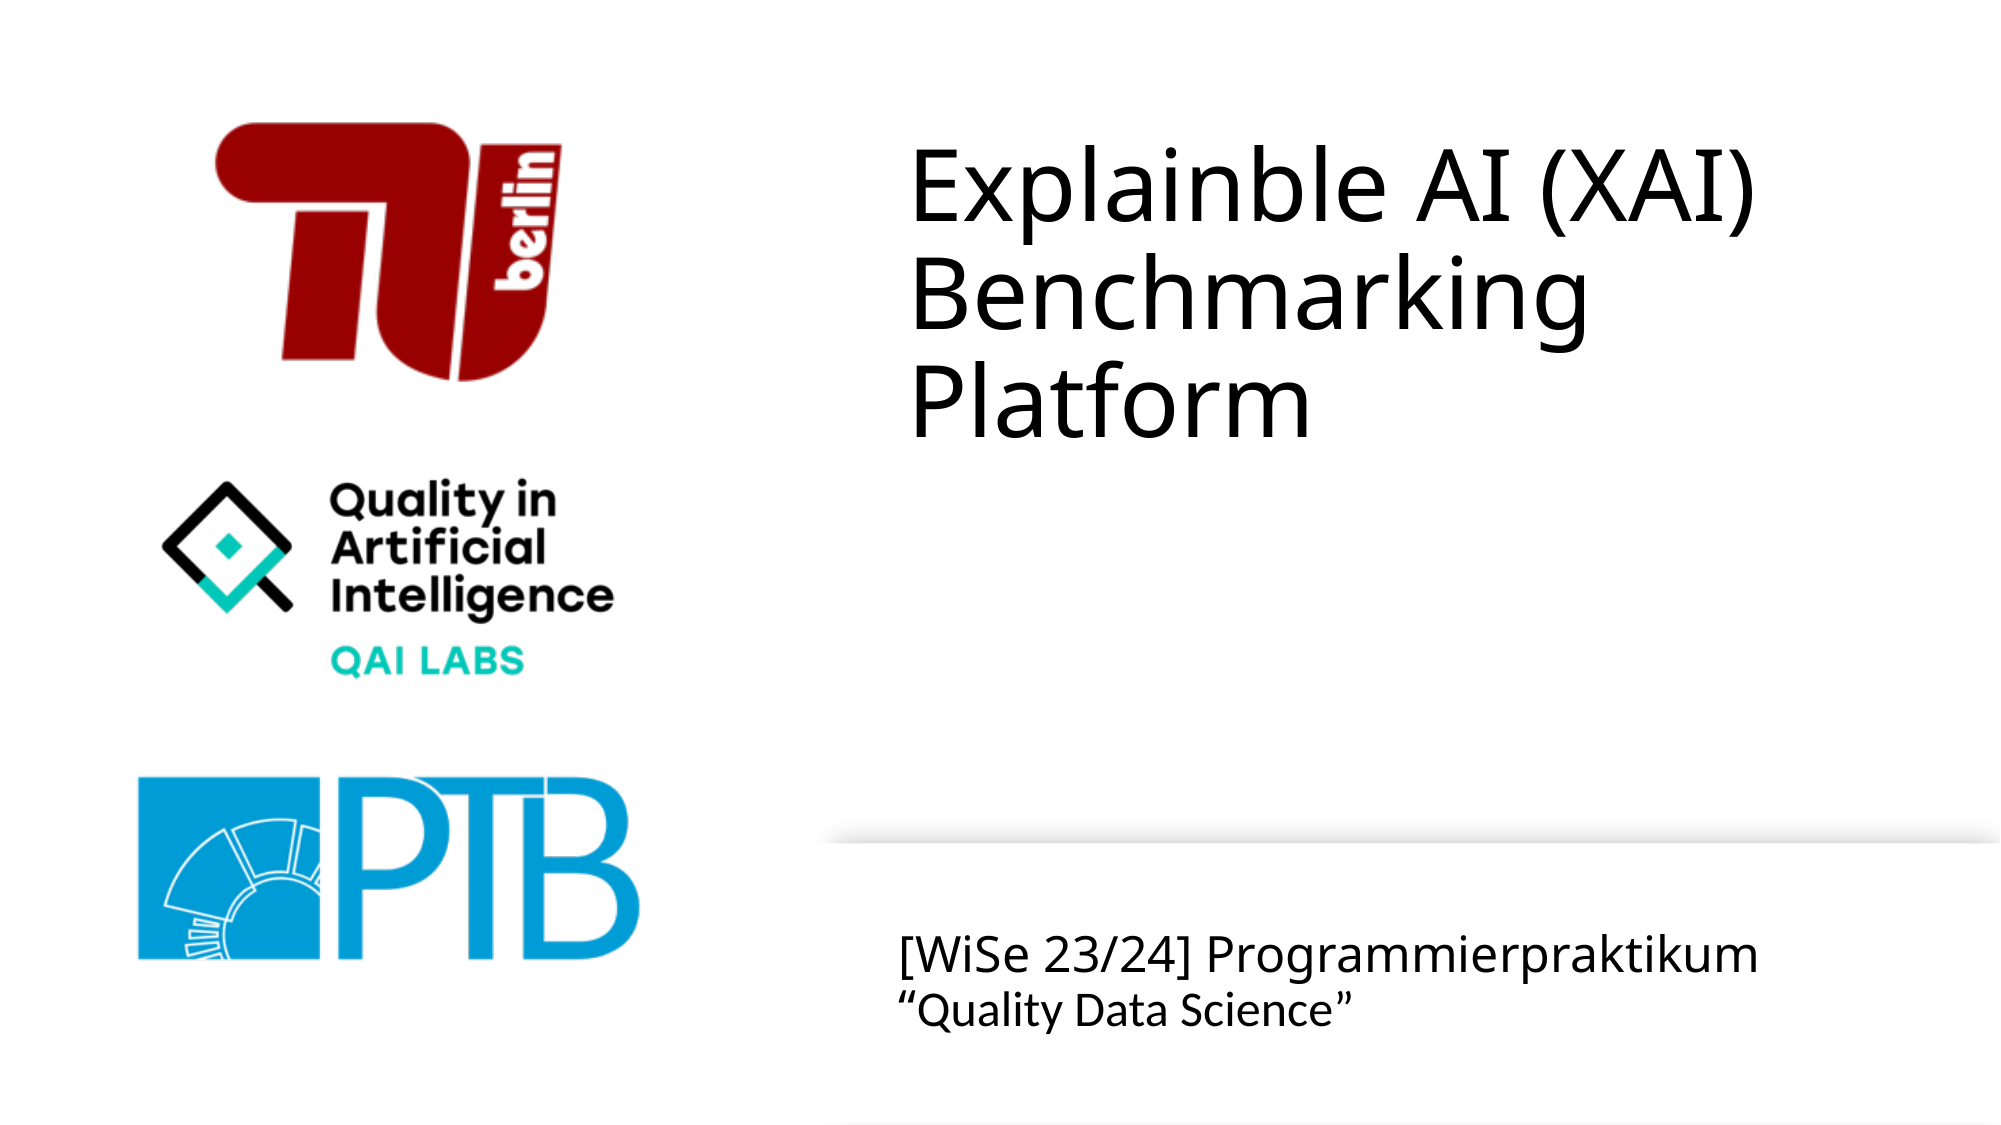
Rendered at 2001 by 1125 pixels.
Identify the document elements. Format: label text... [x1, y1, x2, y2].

picture [133, 772, 645, 965]
title Explainble AI (XAI) Benchmarking Platform [892, 127, 1813, 656]
picture [210, 121, 568, 384]
picture [132, 452, 643, 704]
subtitle [WiSe 23/24] Programmierpraktikum “Quality Data Science” [883, 898, 1813, 1069]
text_box [774, 842, 2000, 1124]
text_box [0, 0, 774, 1125]
text_box [774, 0, 2000, 842]
